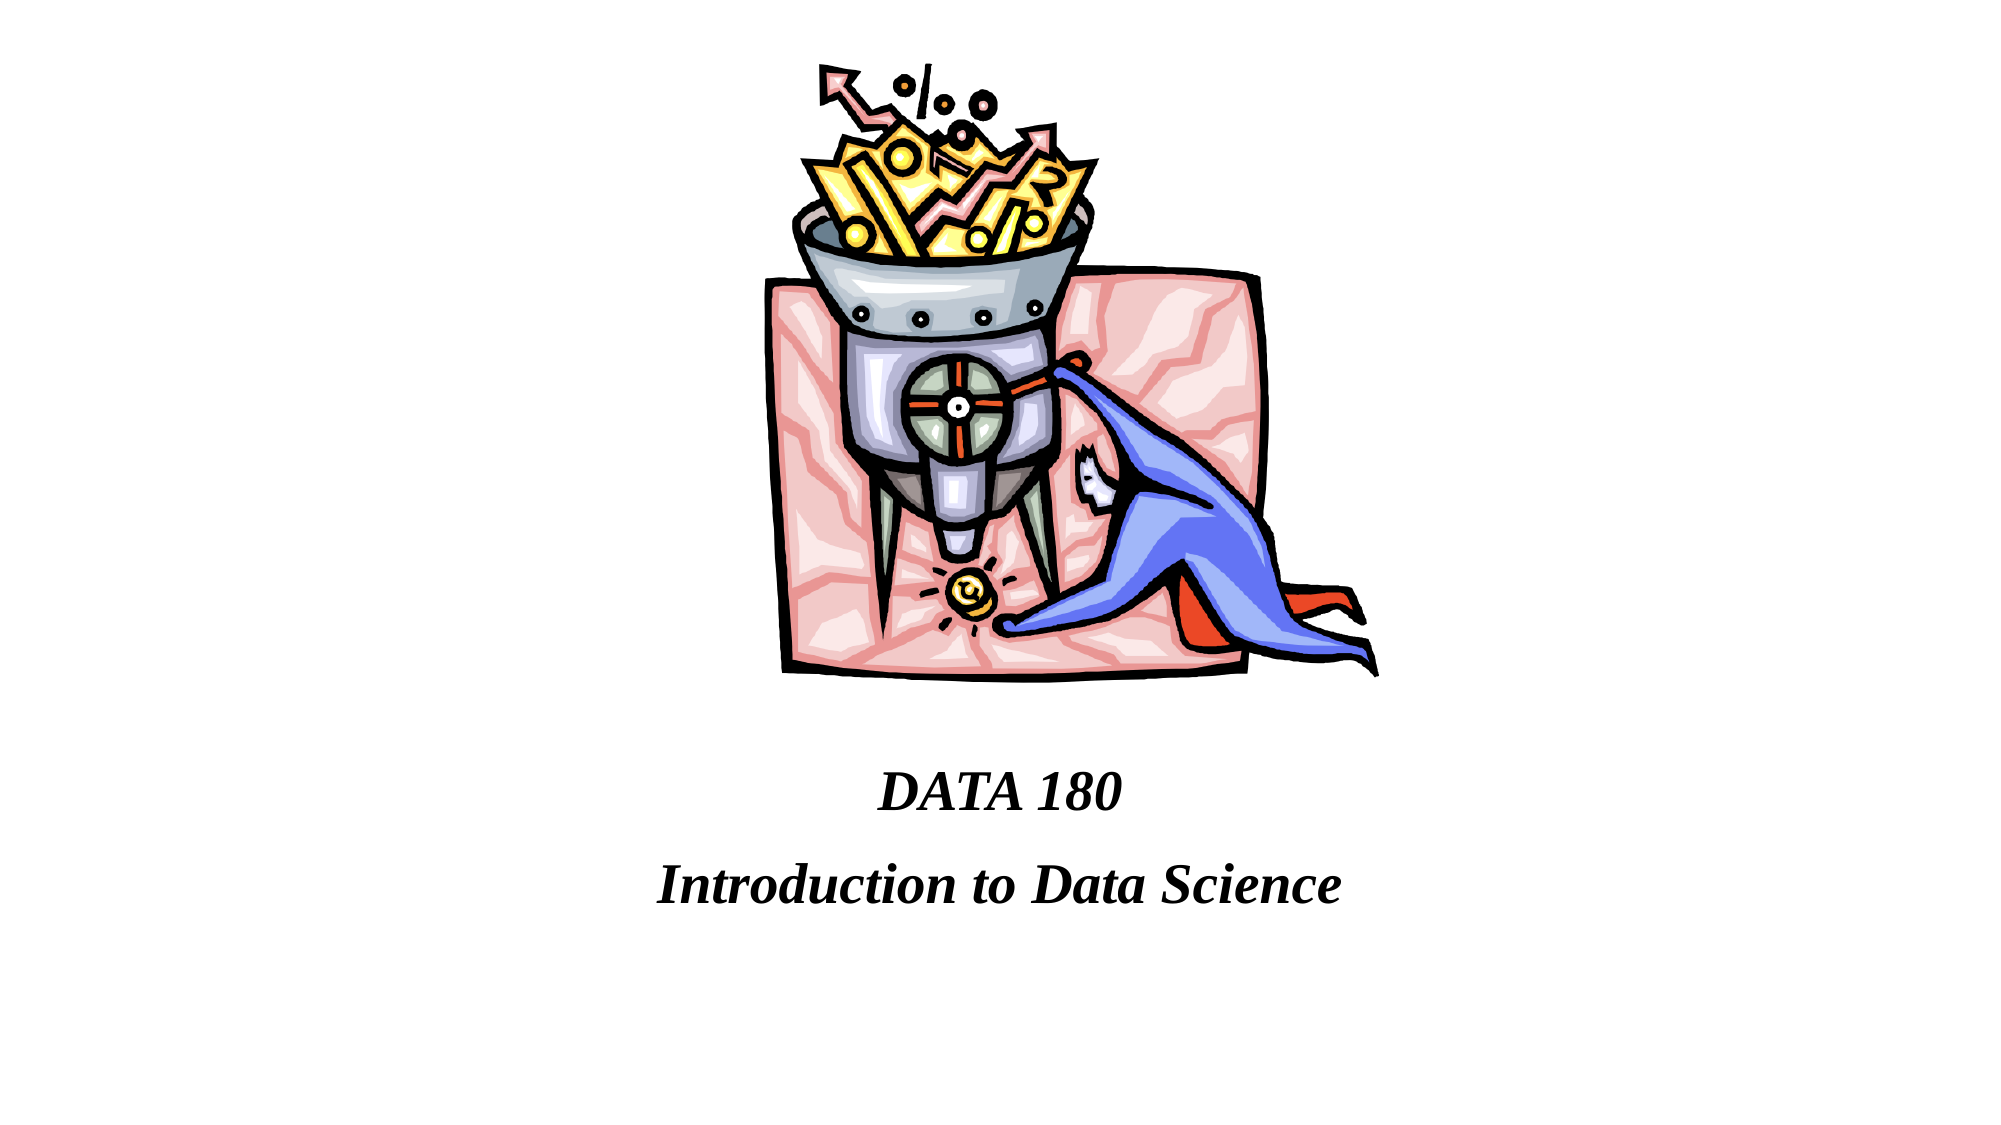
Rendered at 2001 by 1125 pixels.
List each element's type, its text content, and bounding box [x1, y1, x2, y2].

picture [674, 51, 1394, 696]
text_box DATA 180 Introduction to Data Science [263, 751, 1737, 924]
